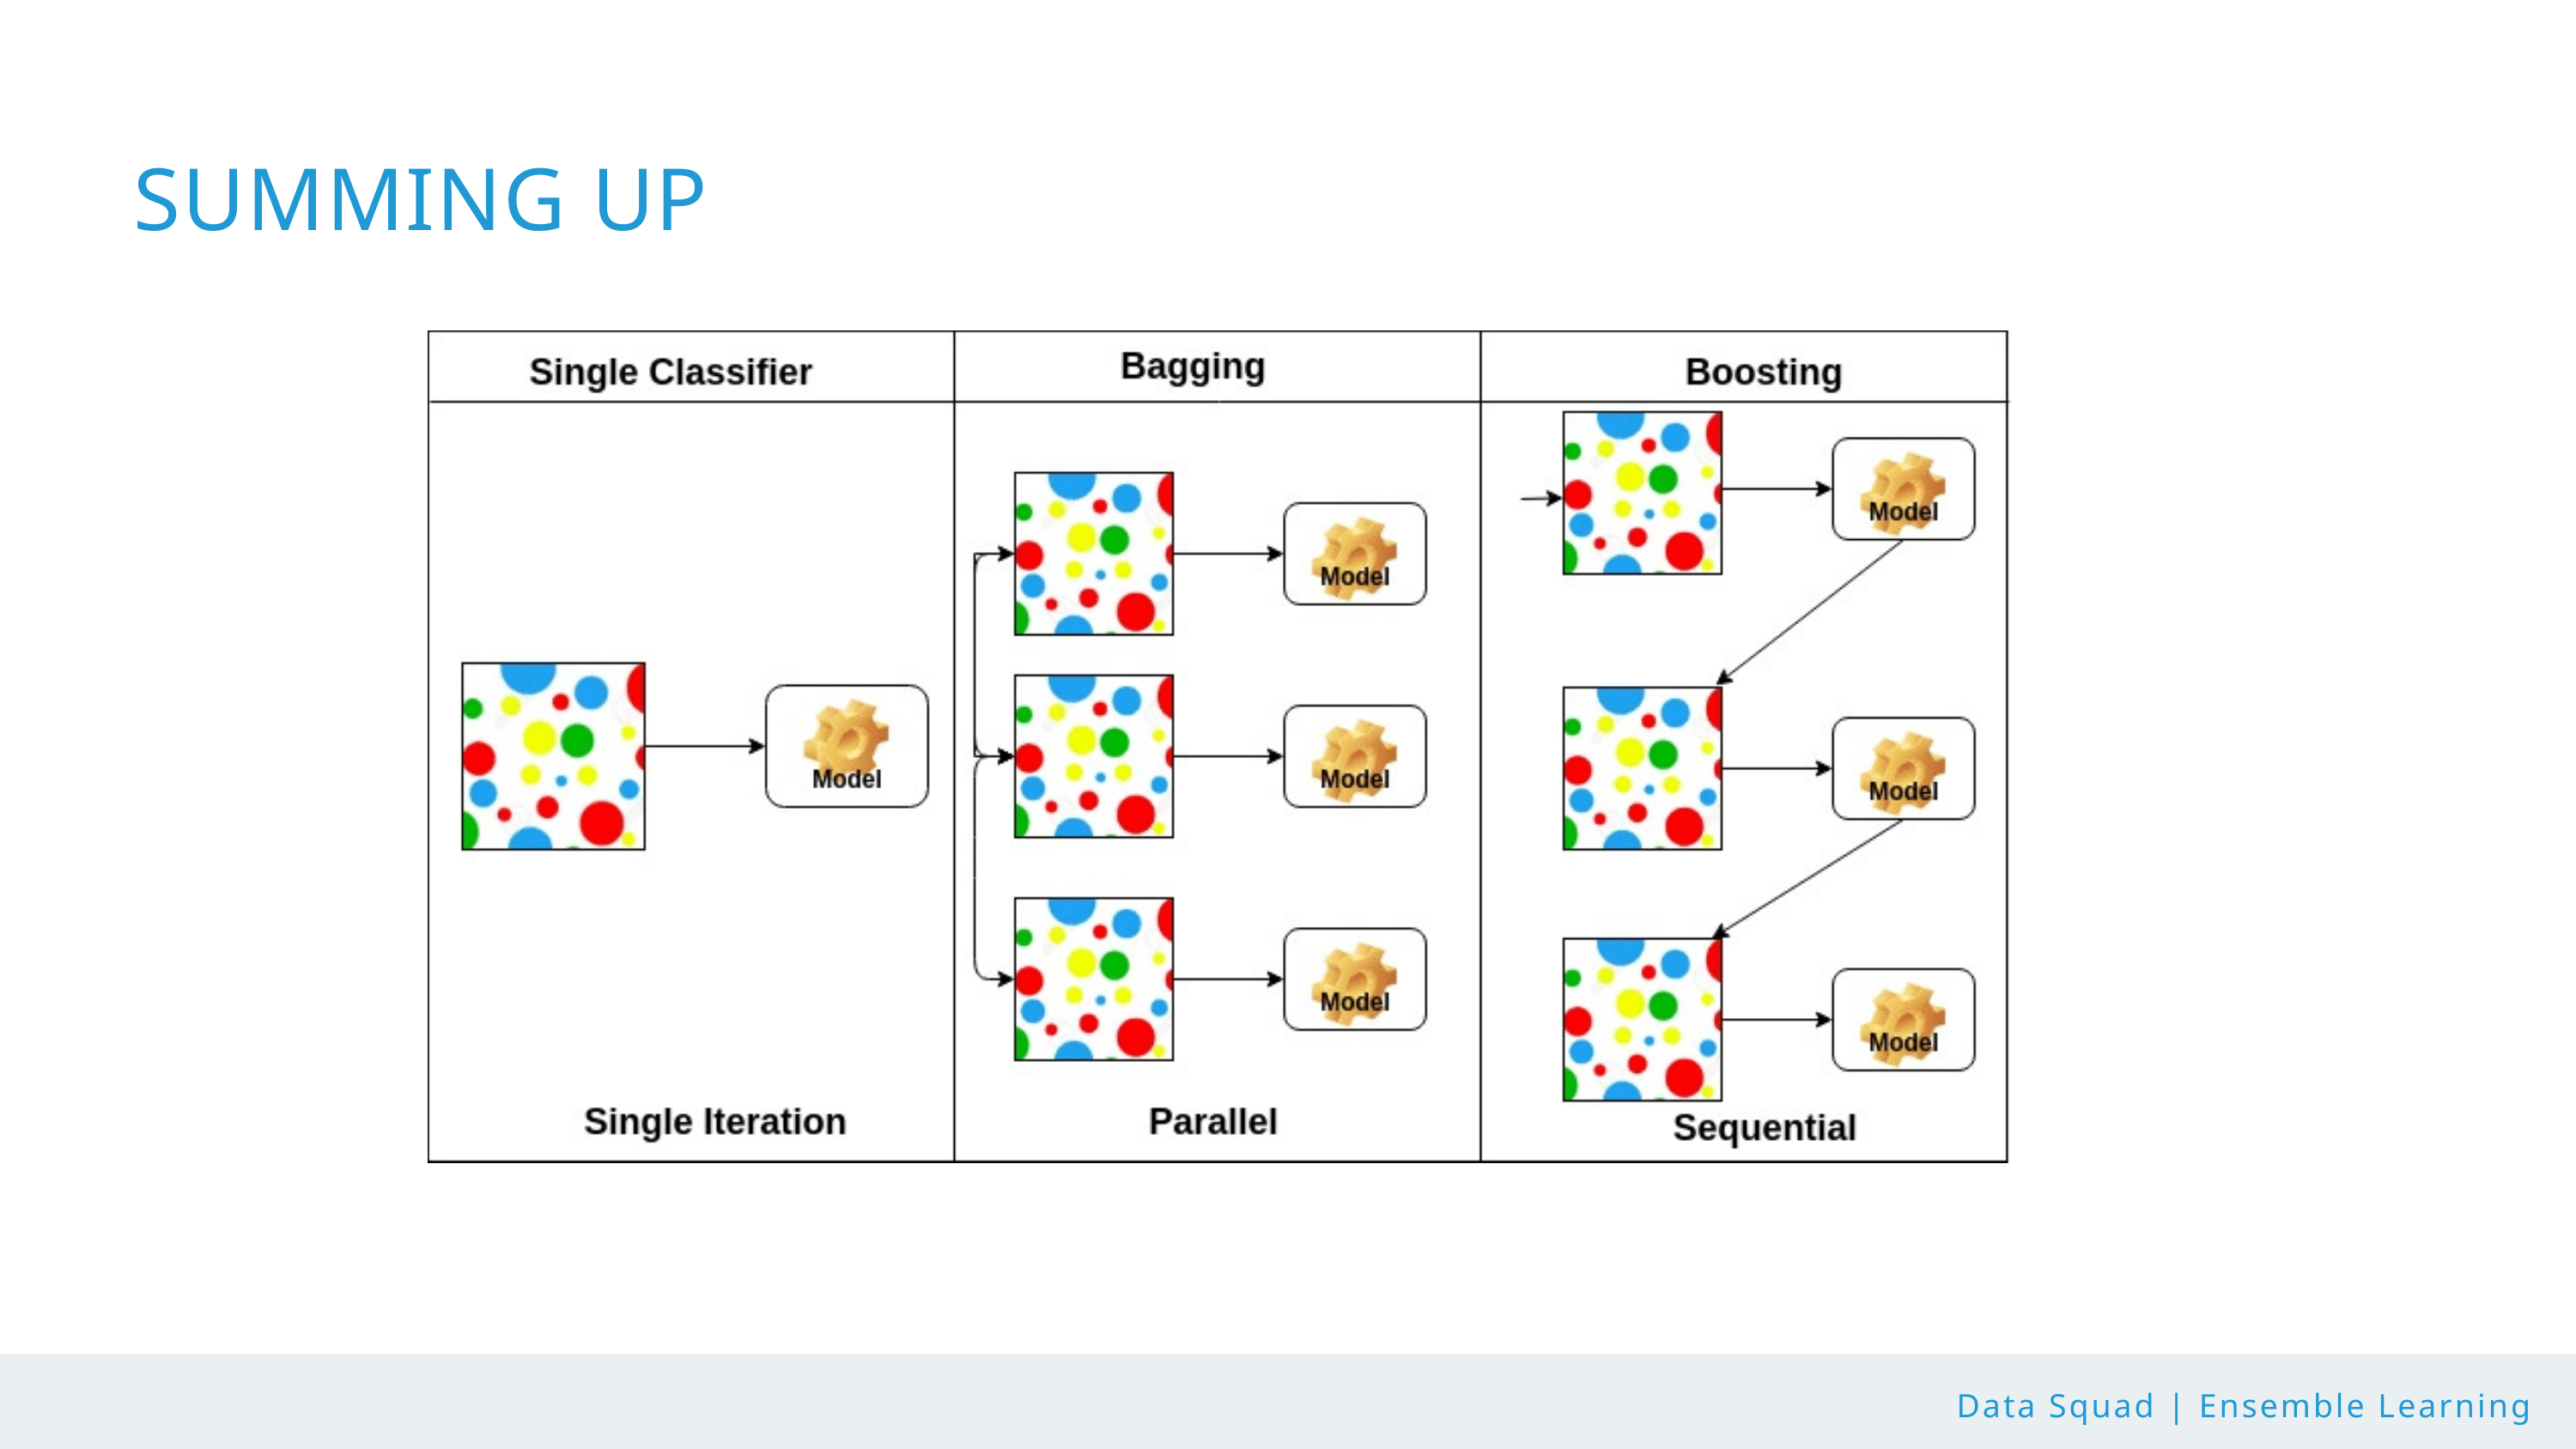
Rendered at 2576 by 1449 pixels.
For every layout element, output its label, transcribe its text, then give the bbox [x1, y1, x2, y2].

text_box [0, 1353, 2576, 1449]
text_box SUMMING UP [133, 144, 2539, 248]
text_box [428, 330, 2013, 1163]
